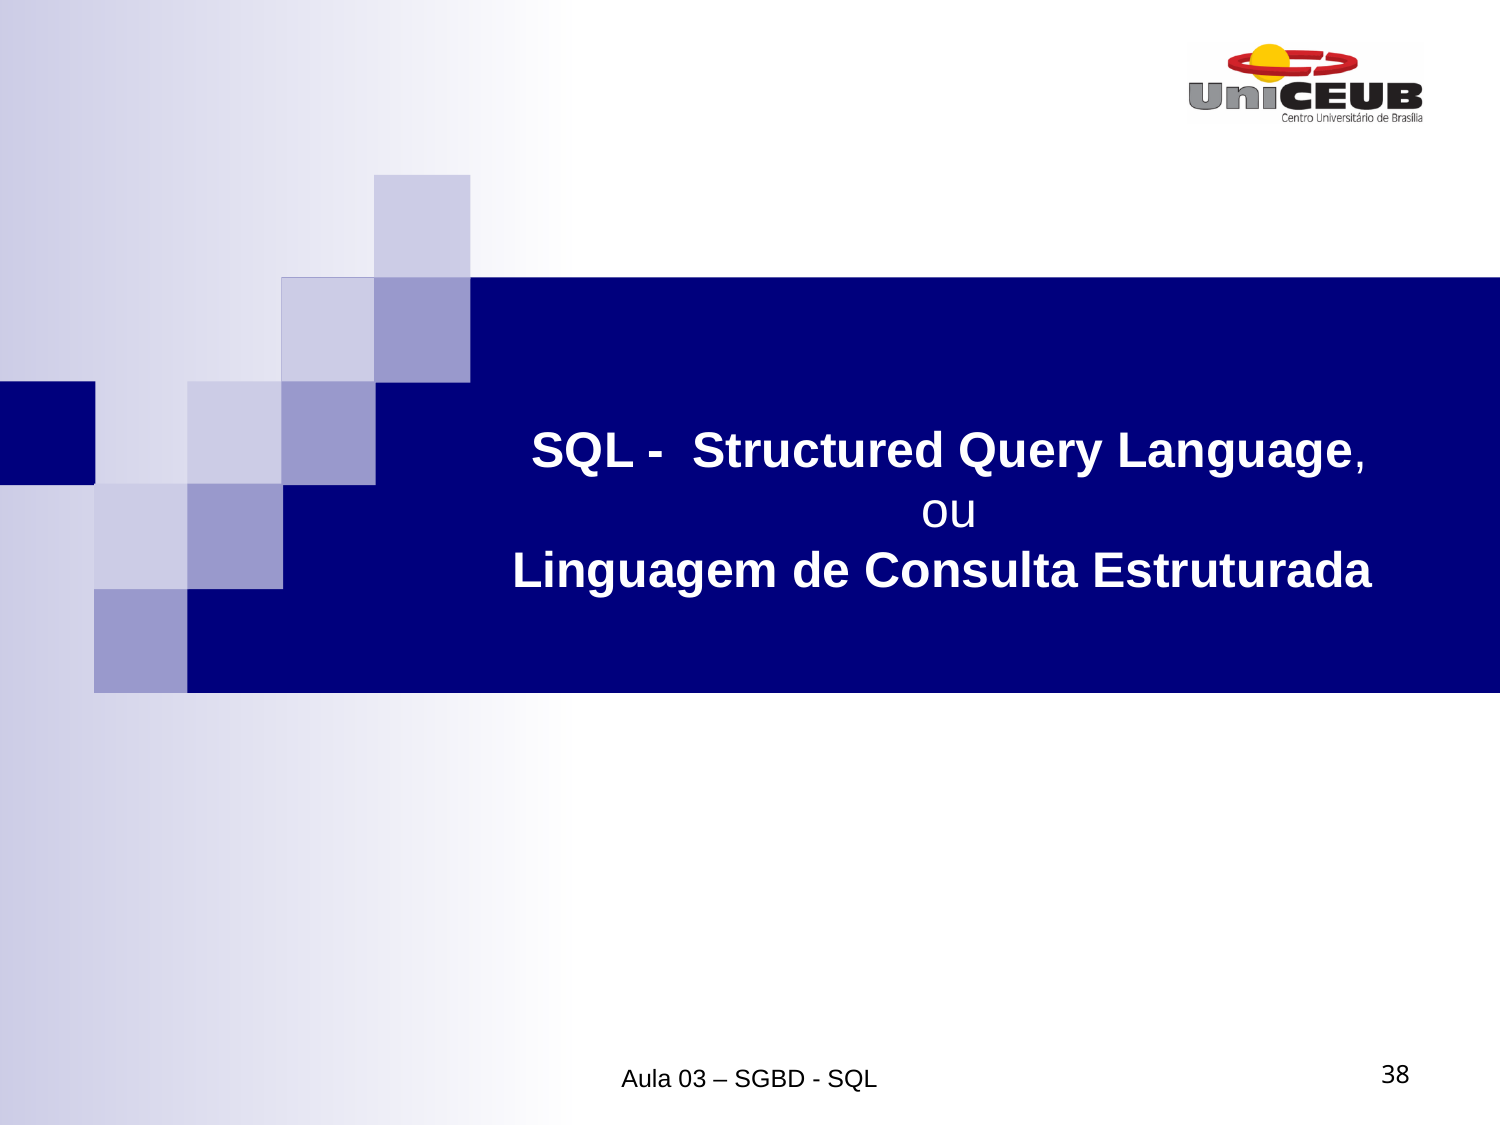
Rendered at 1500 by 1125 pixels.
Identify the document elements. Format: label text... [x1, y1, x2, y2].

footer Aula 03 – SGBD - SQL [512, 1025, 988, 1100]
picture [1186, 42, 1424, 125]
title SQL - Structured Query Language, ou Linguagem de Consulta Estruturada [360, 326, 1500, 689]
text_box 38 [1074, 1024, 1425, 1100]
